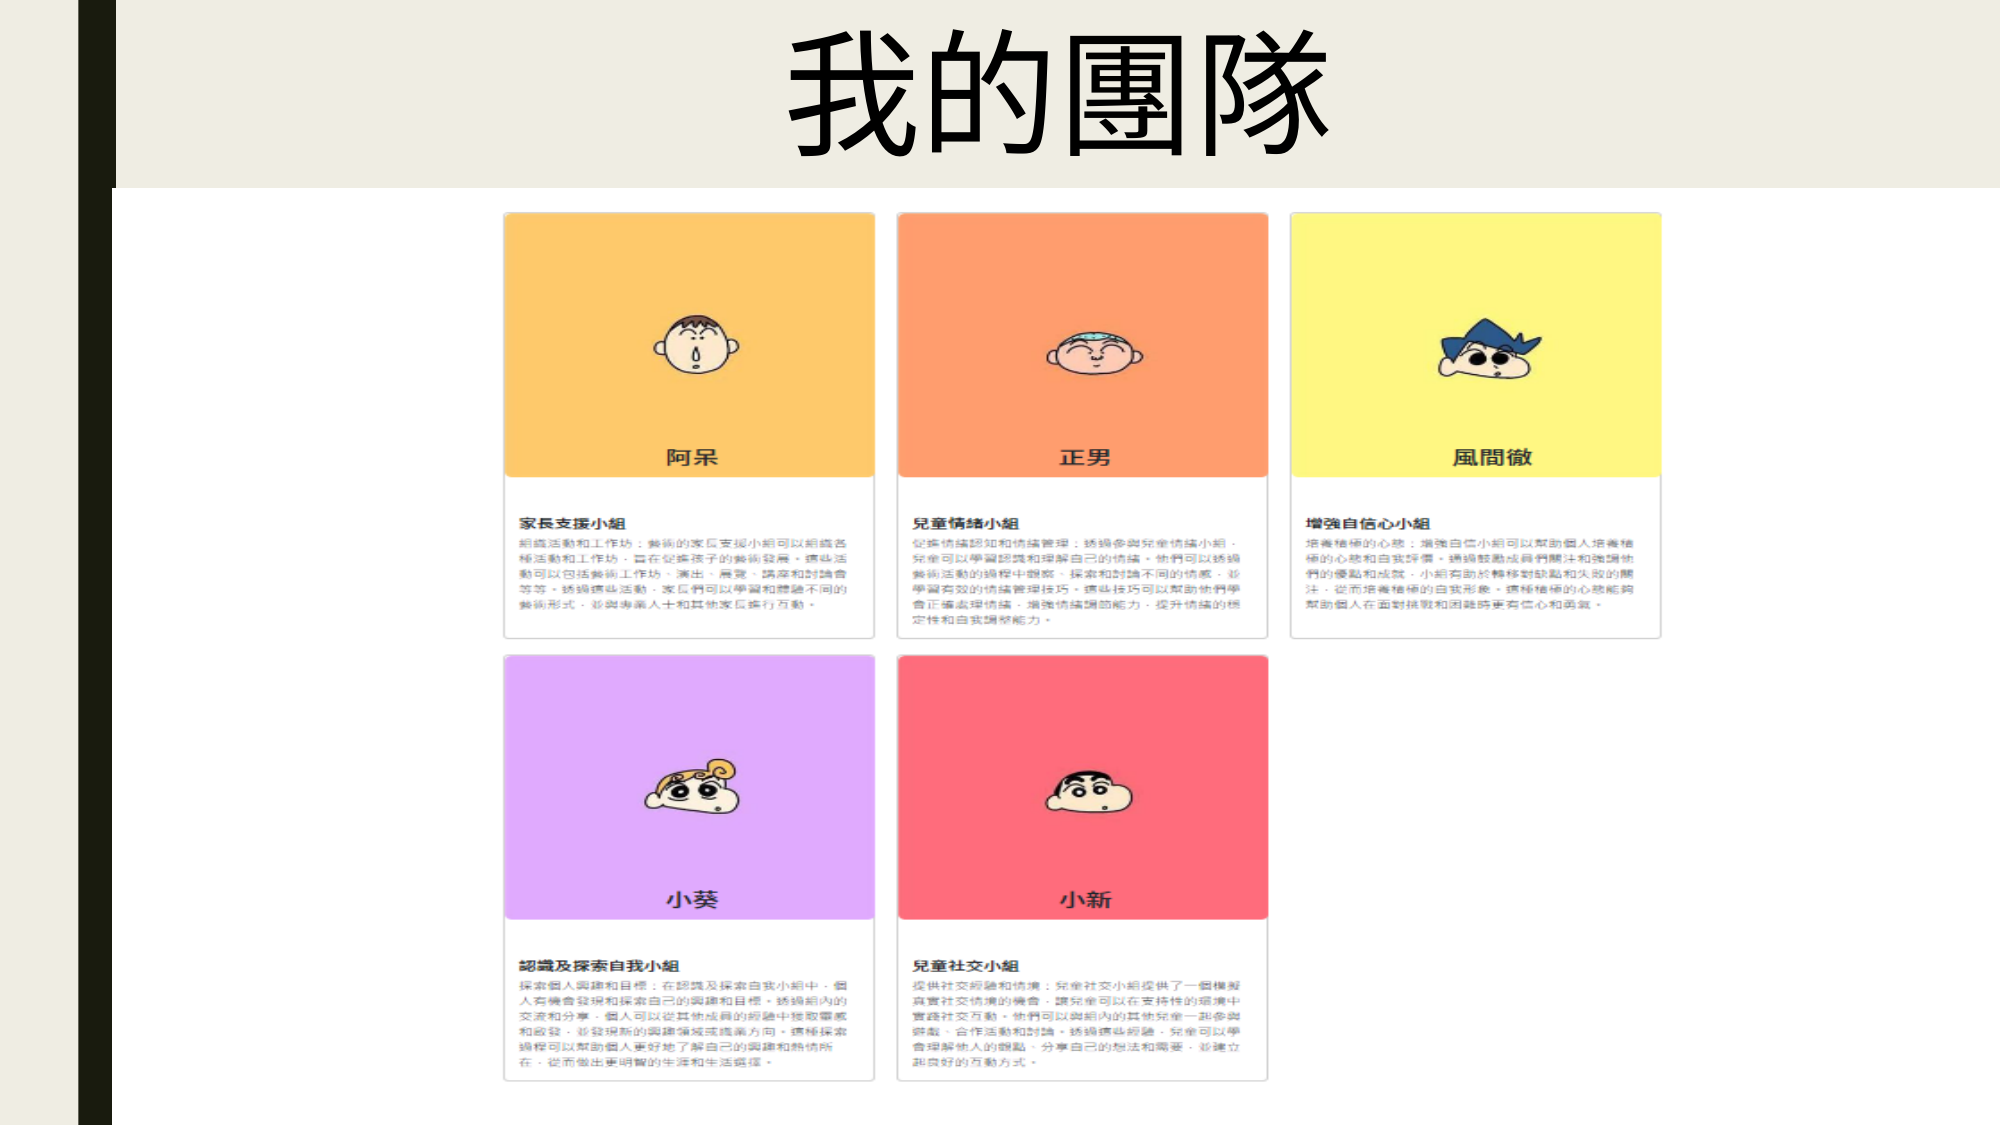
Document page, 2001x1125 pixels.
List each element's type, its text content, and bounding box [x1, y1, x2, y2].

text_box 我的團隊 [768, 0, 1349, 181]
picture [112, 188, 2000, 1125]
